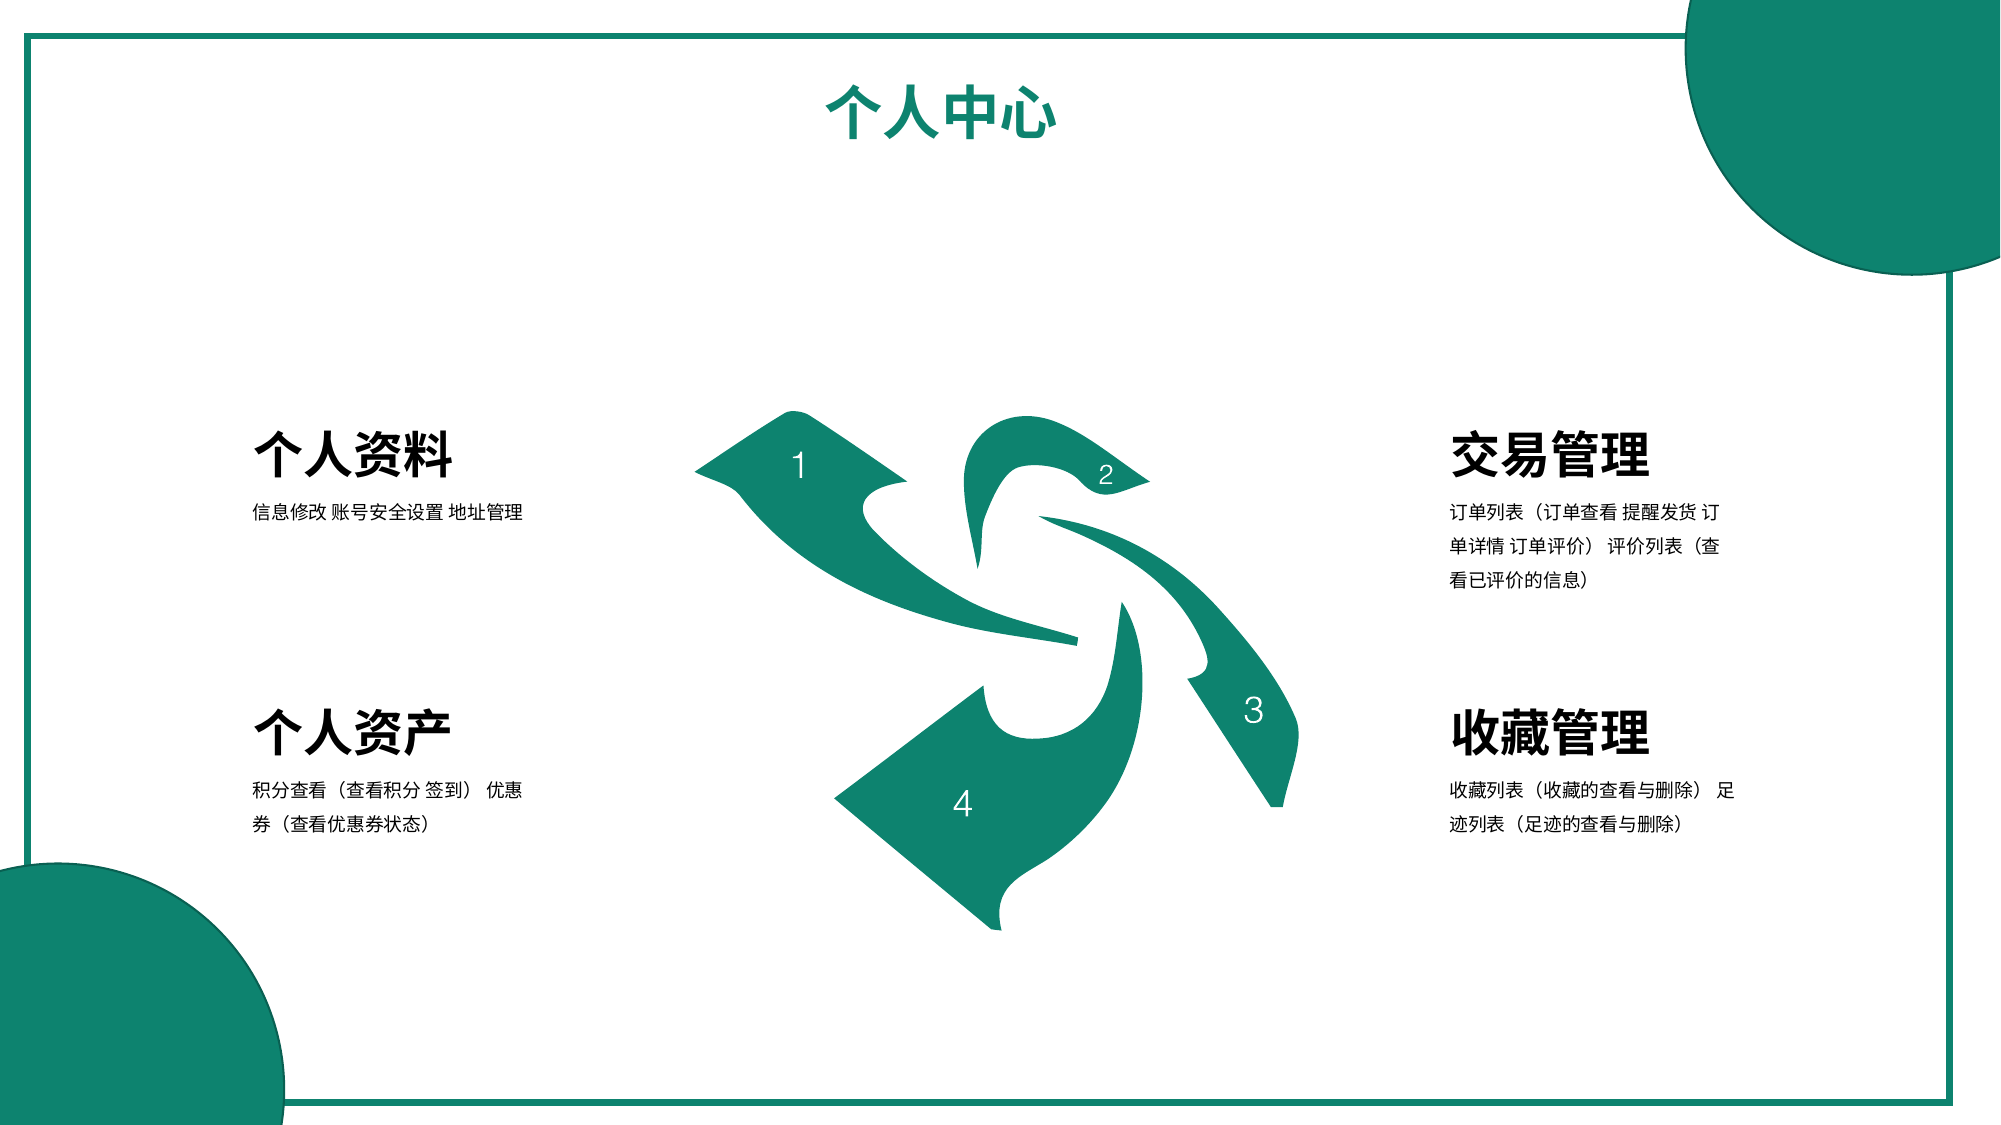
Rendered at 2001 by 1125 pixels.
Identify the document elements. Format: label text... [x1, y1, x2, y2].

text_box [694, 409, 1038, 646]
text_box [1434, 416, 1752, 600]
text_box 个人中心 [809, 68, 1073, 154]
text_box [237, 416, 555, 532]
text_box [1038, 515, 1306, 808]
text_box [1434, 694, 1752, 844]
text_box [834, 601, 1155, 931]
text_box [963, 402, 1151, 569]
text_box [237, 694, 555, 844]
